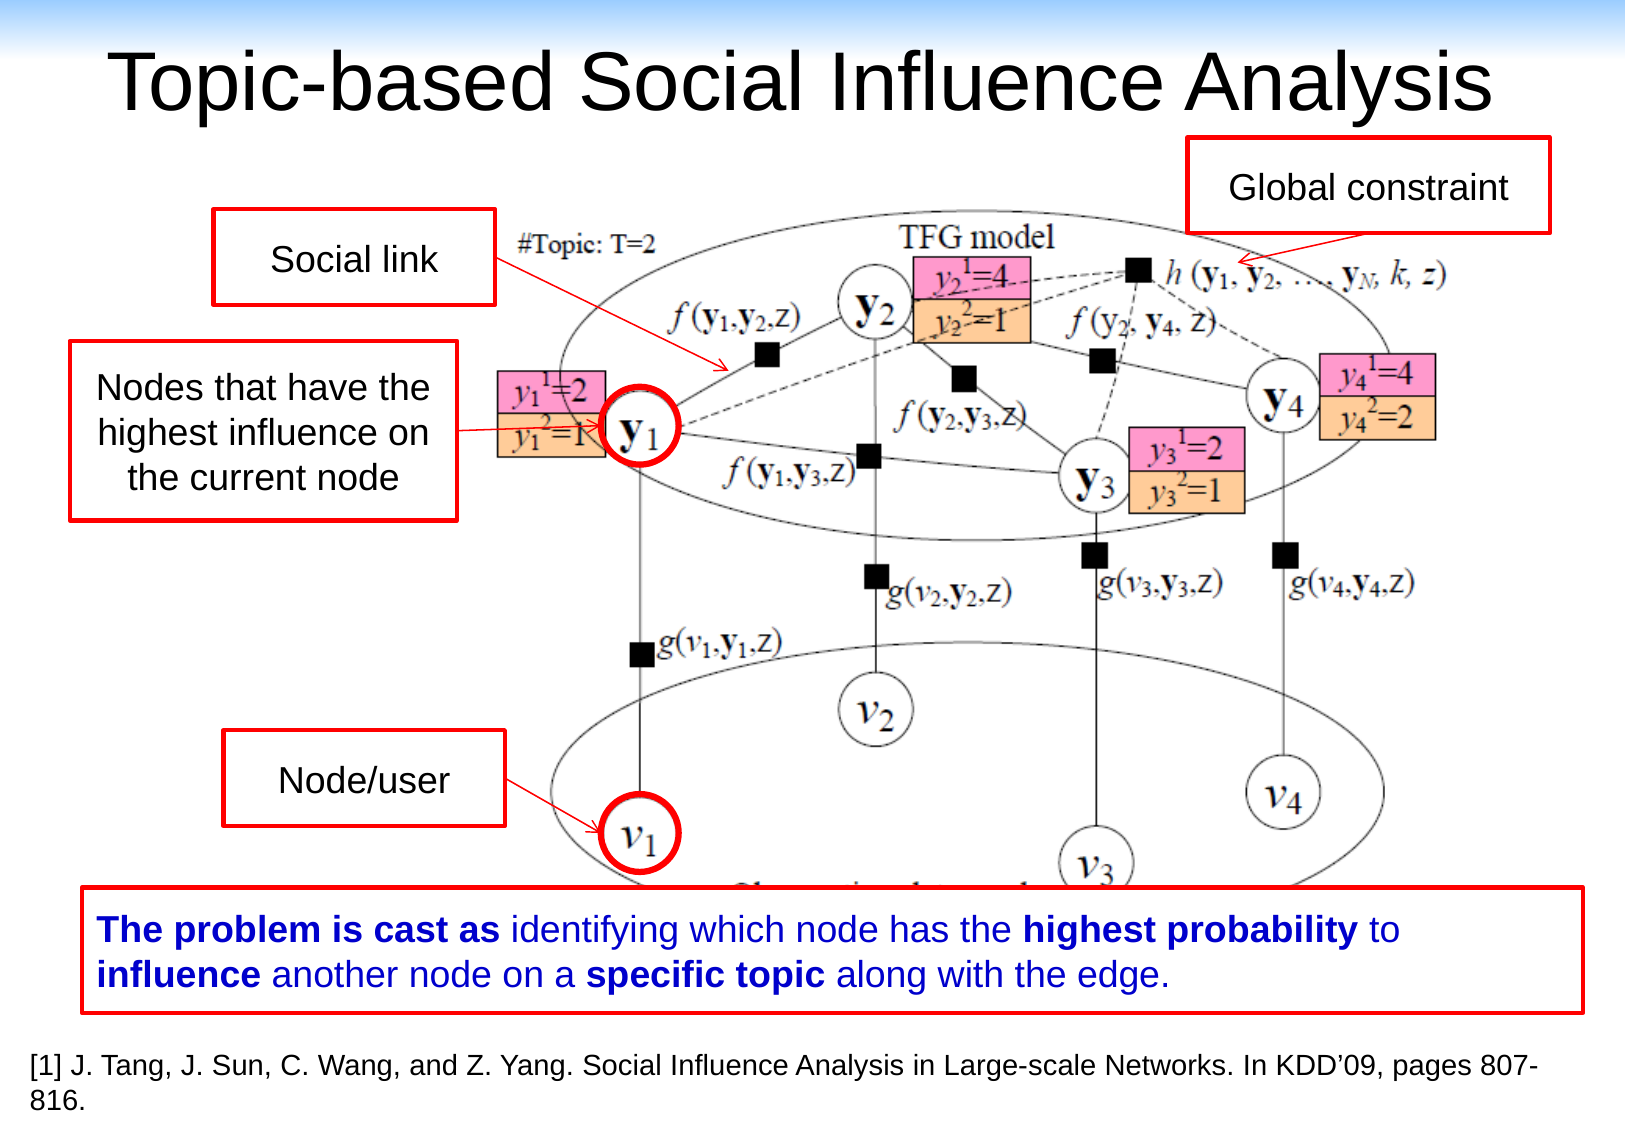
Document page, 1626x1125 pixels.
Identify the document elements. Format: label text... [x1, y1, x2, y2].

text_box Global constraint [1185, 135, 1552, 235]
title Topic-based Social Influence Analysis [44, 12, 1581, 143]
text_box Node/user [221, 728, 463, 828]
picture [468, 182, 1460, 952]
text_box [504, 777, 601, 834]
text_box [456, 425, 601, 431]
text_box The problem is cast as identifying which node has the highest probability to influence another node on a specific topic along with the edge. [80, 885, 1585, 1015]
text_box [494, 256, 729, 372]
text_box Social link [211, 207, 463, 307]
text_box Nodes that have the highest influence on the current node [68, 339, 459, 523]
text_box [1237, 233, 1369, 263]
text_box [1] J. Tang, J. Sun, C. Wang, and Z. Yang. Social Influence Analysis in Large-scale Networks. In KDD’09, pages 807-816. [0, 1037, 1625, 1125]
